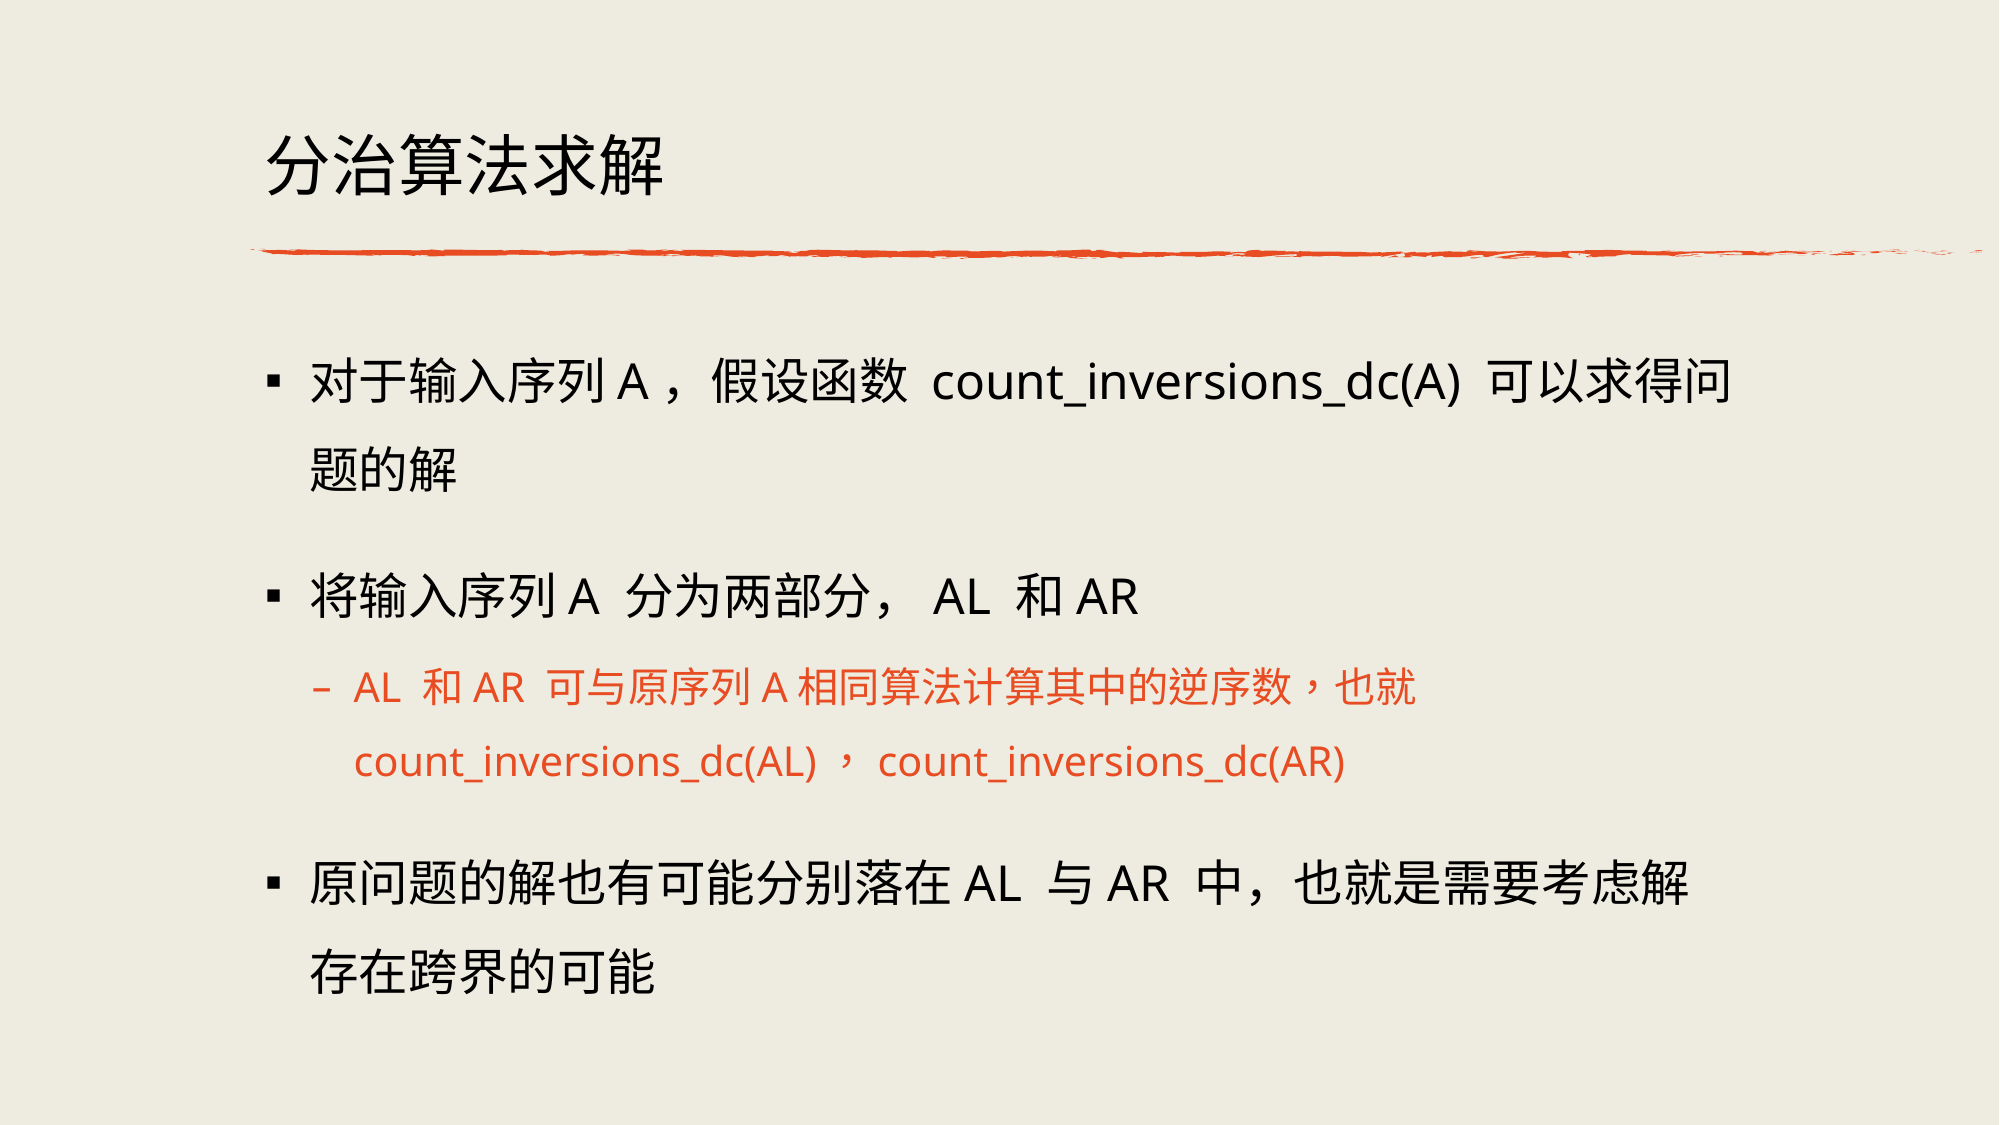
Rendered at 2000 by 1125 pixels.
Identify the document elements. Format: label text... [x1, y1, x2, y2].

list 对于输⼊序列A，假设函数 count_inversions_dc(A) 可以求得问题的解 将输⼊序列A 分为两部分，AL 和AR AL 和AR 可与原序列A相同算法计算其中的逆序数，也就count_inversions_dc(AL)，count_inversions_dc(AR) 原问题的解也有可能分别落在AL 与AR 中，也就是需要考虑解存在跨界的可能 [249, 312, 1750, 1013]
title 分治算法求解 [249, 45, 1750, 213]
